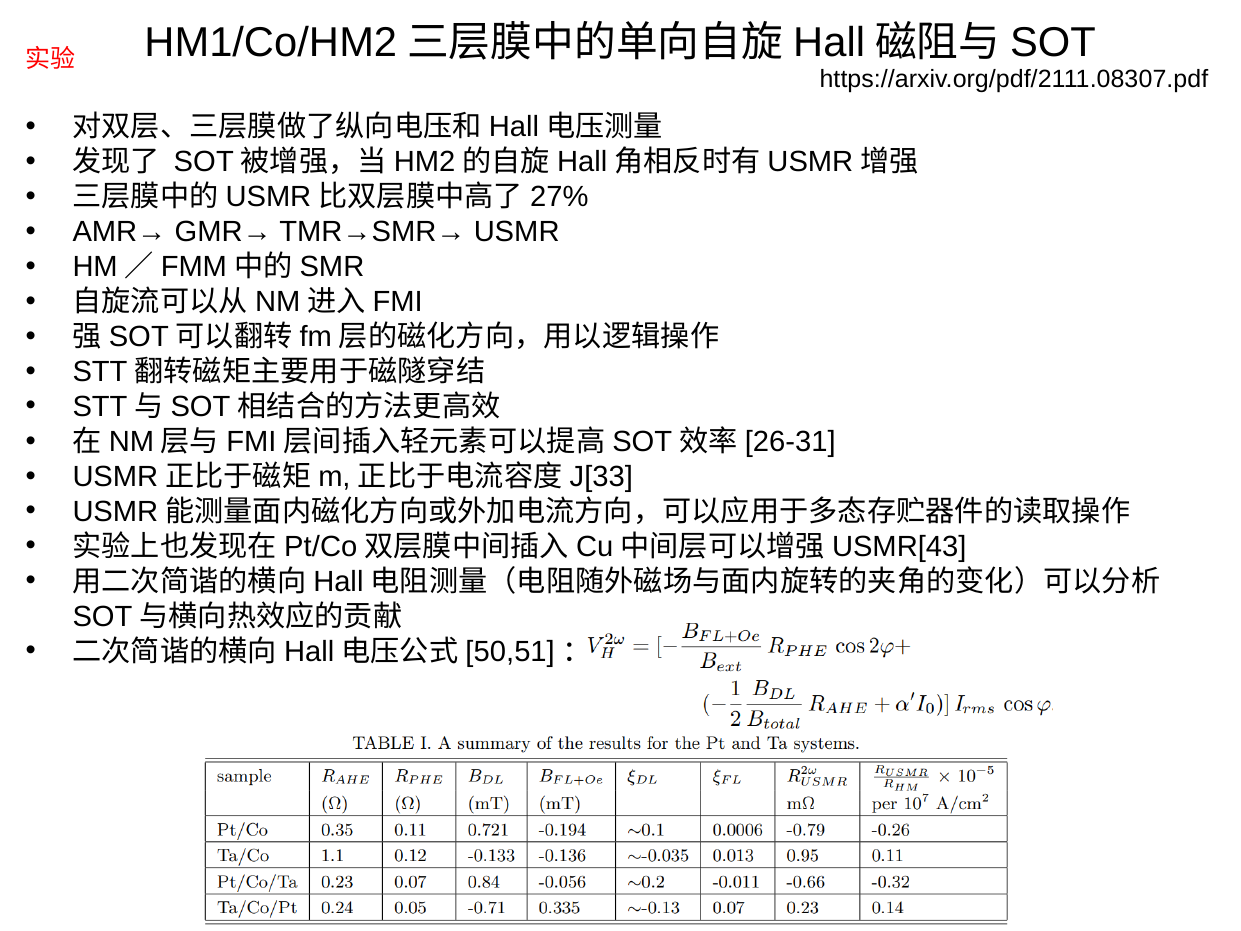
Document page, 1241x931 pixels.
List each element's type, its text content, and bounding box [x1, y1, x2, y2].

text_box 对双层、三层膜做了纵向电压和Hall电压测量 发现了 SOT被增强，当HM2的⾃旋Hall⻆相反时有USMR增强 三层膜中的USMR⽐双层膜中⾼了27% AMR→ GMR→ TMR→SMR→ USMR HM／FMM中的SMR ⾃旋流可以从NM进⼊FMI 强SOT可以翻转fm层的磁化⽅向，⽤以逻辑操作 STT翻转磁矩主要用于磁隧穿结 STT与SOT相结合的⽅法更⾼效 在NM层与FMI层间插⼊轻元素可以提⾼SOT效率[26-31] USMR正比于磁矩m,正比于电流容度J[33] USMR能测量面内磁化方向或外加电流方向，可以应用于多态存贮器件的读取操作 实验上也发现在Pt/Co双层膜中间插入Cu中间层可以增强USMR[43] 用二次简谐的横向Hall电阻测量（电阻随外磁场与面内旋转的夹角的变化）可以分析SOT与横向热效应的贡献 二次简谐的横向Hall电压公式[50,51]： [10, 100, 1210, 675]
text_box https://arxiv.org/pdf/2111.08307.pdf [804, 55, 1225, 100]
text_box 实验 [10, 35, 109, 80]
text_box HM1/Co/HM2三层膜中的单向自旋Hall磁阻与SOT [129, 7, 1111, 72]
picture [200, 618, 1053, 930]
